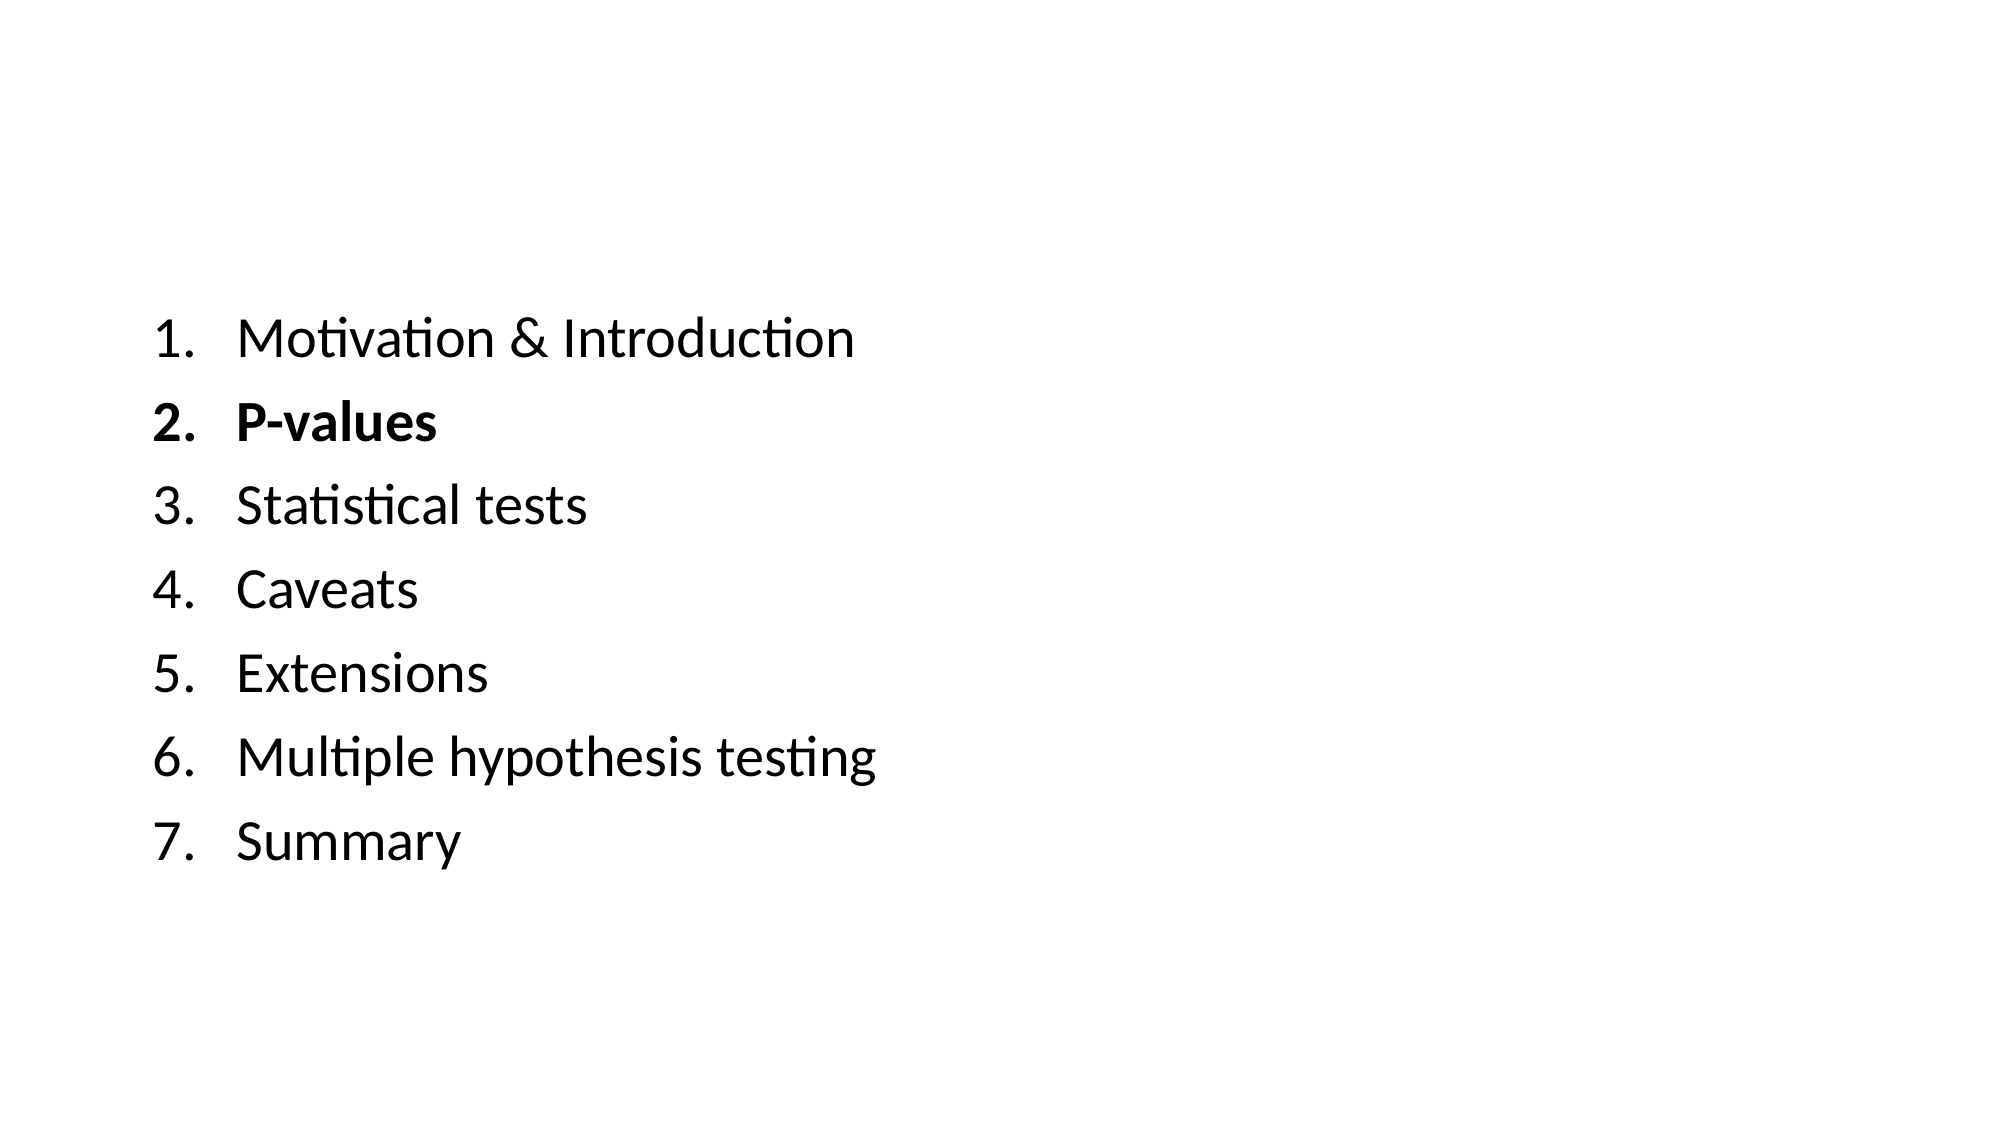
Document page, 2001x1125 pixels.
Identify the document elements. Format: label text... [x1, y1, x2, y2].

list Motivation & Introduction P-values Statistical tests Caveats Extensions Multiple hypothesis testing Summary [137, 299, 1863, 1014]
